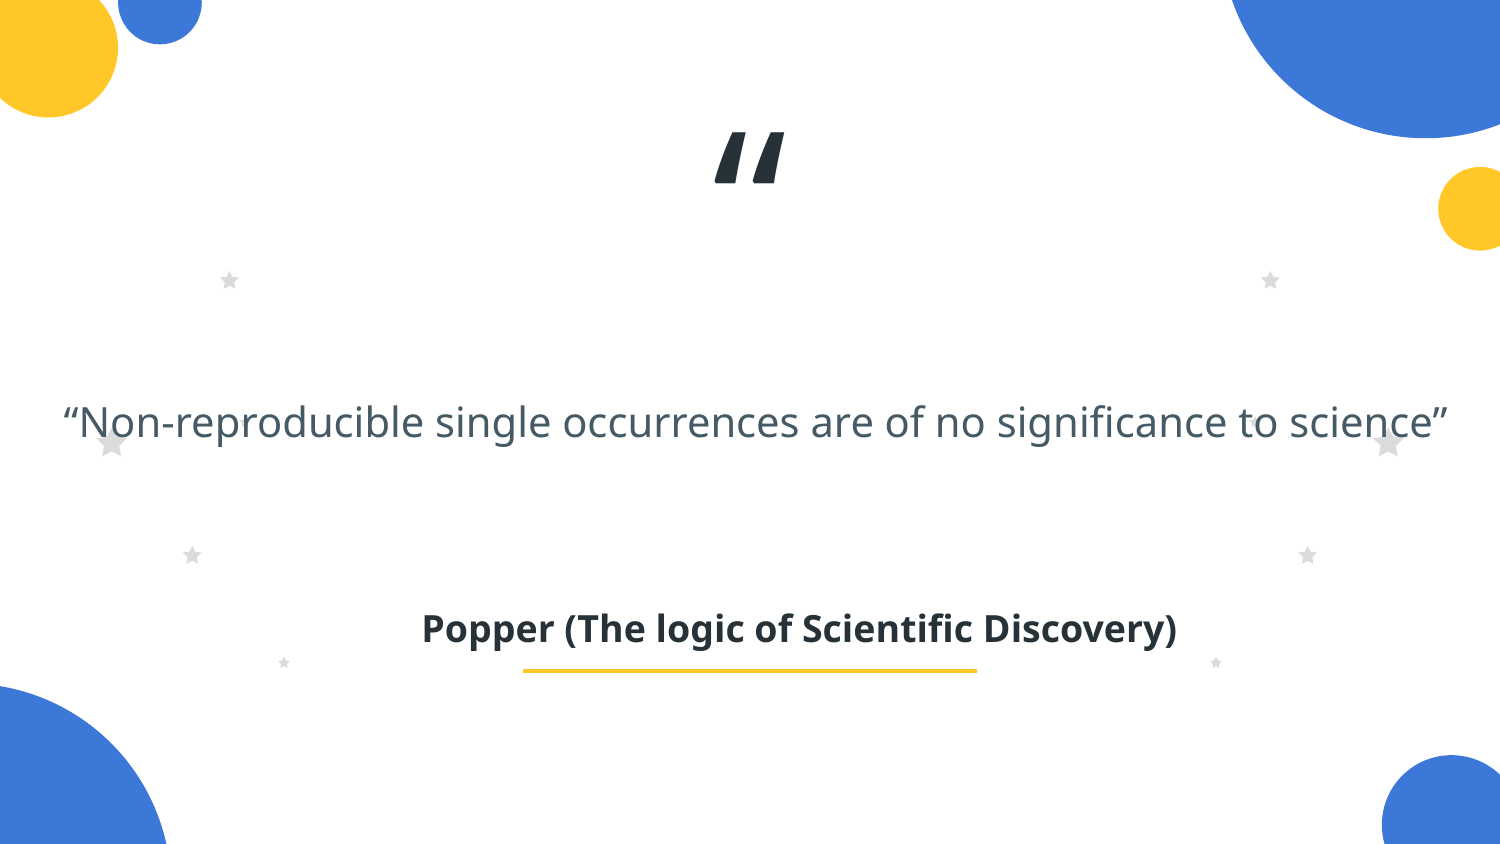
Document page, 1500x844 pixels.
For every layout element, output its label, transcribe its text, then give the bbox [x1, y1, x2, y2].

title Popper (The logic of Scientific Discovery) [326, 589, 1273, 684]
subtitle “Non-reproducible single occurrences are of no significance to science” [11, 265, 1500, 577]
text_box “ [618, 57, 882, 253]
